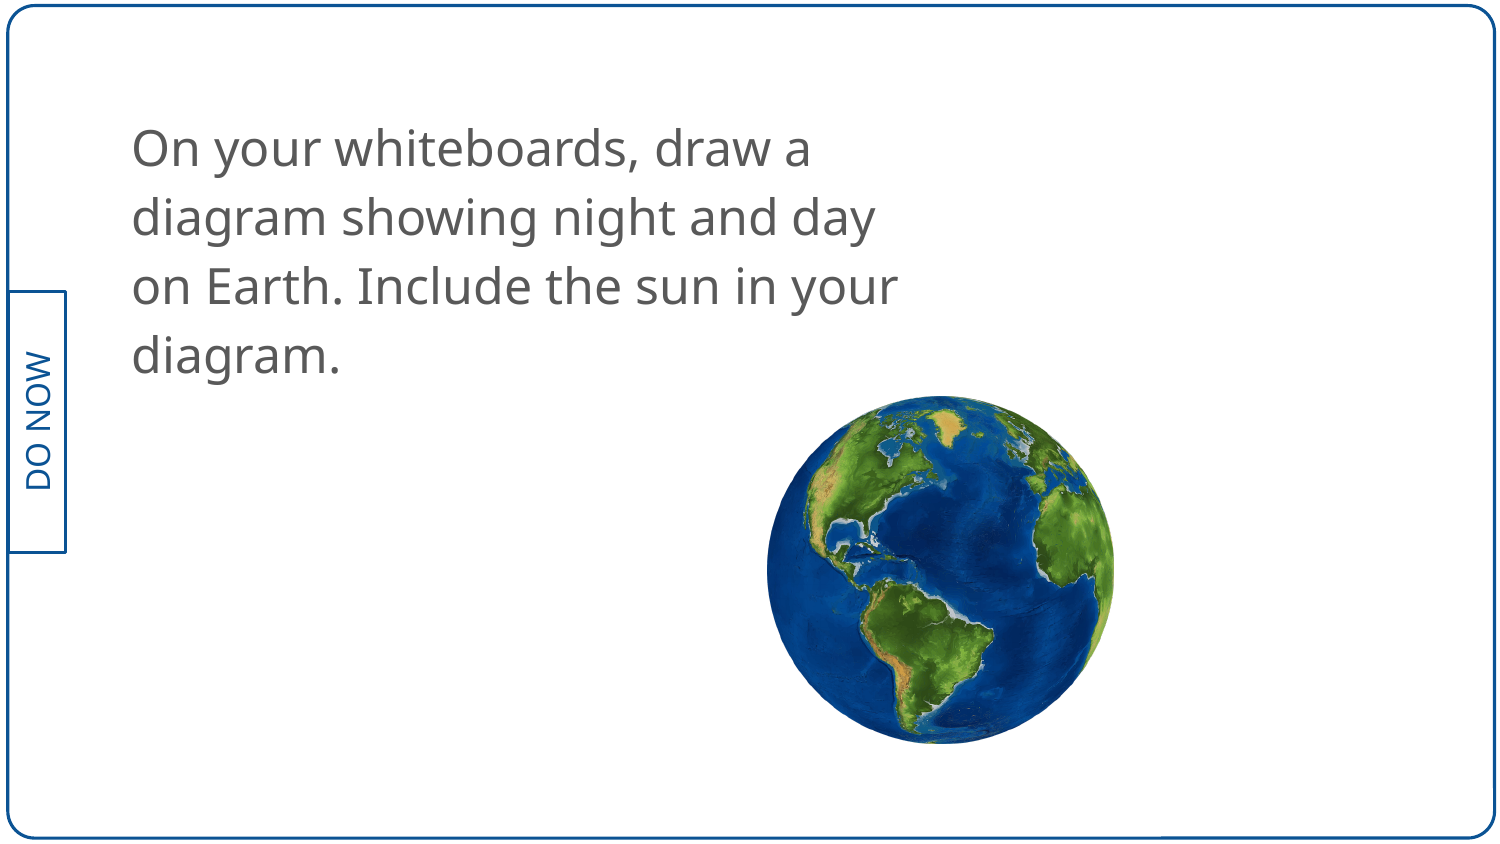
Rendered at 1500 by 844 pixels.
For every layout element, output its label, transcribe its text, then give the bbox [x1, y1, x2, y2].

list On your whiteboards, draw a diagram showing night and day on Earth. Include the sun in your diagram. [116, 92, 957, 765]
picture [766, 396, 1114, 744]
